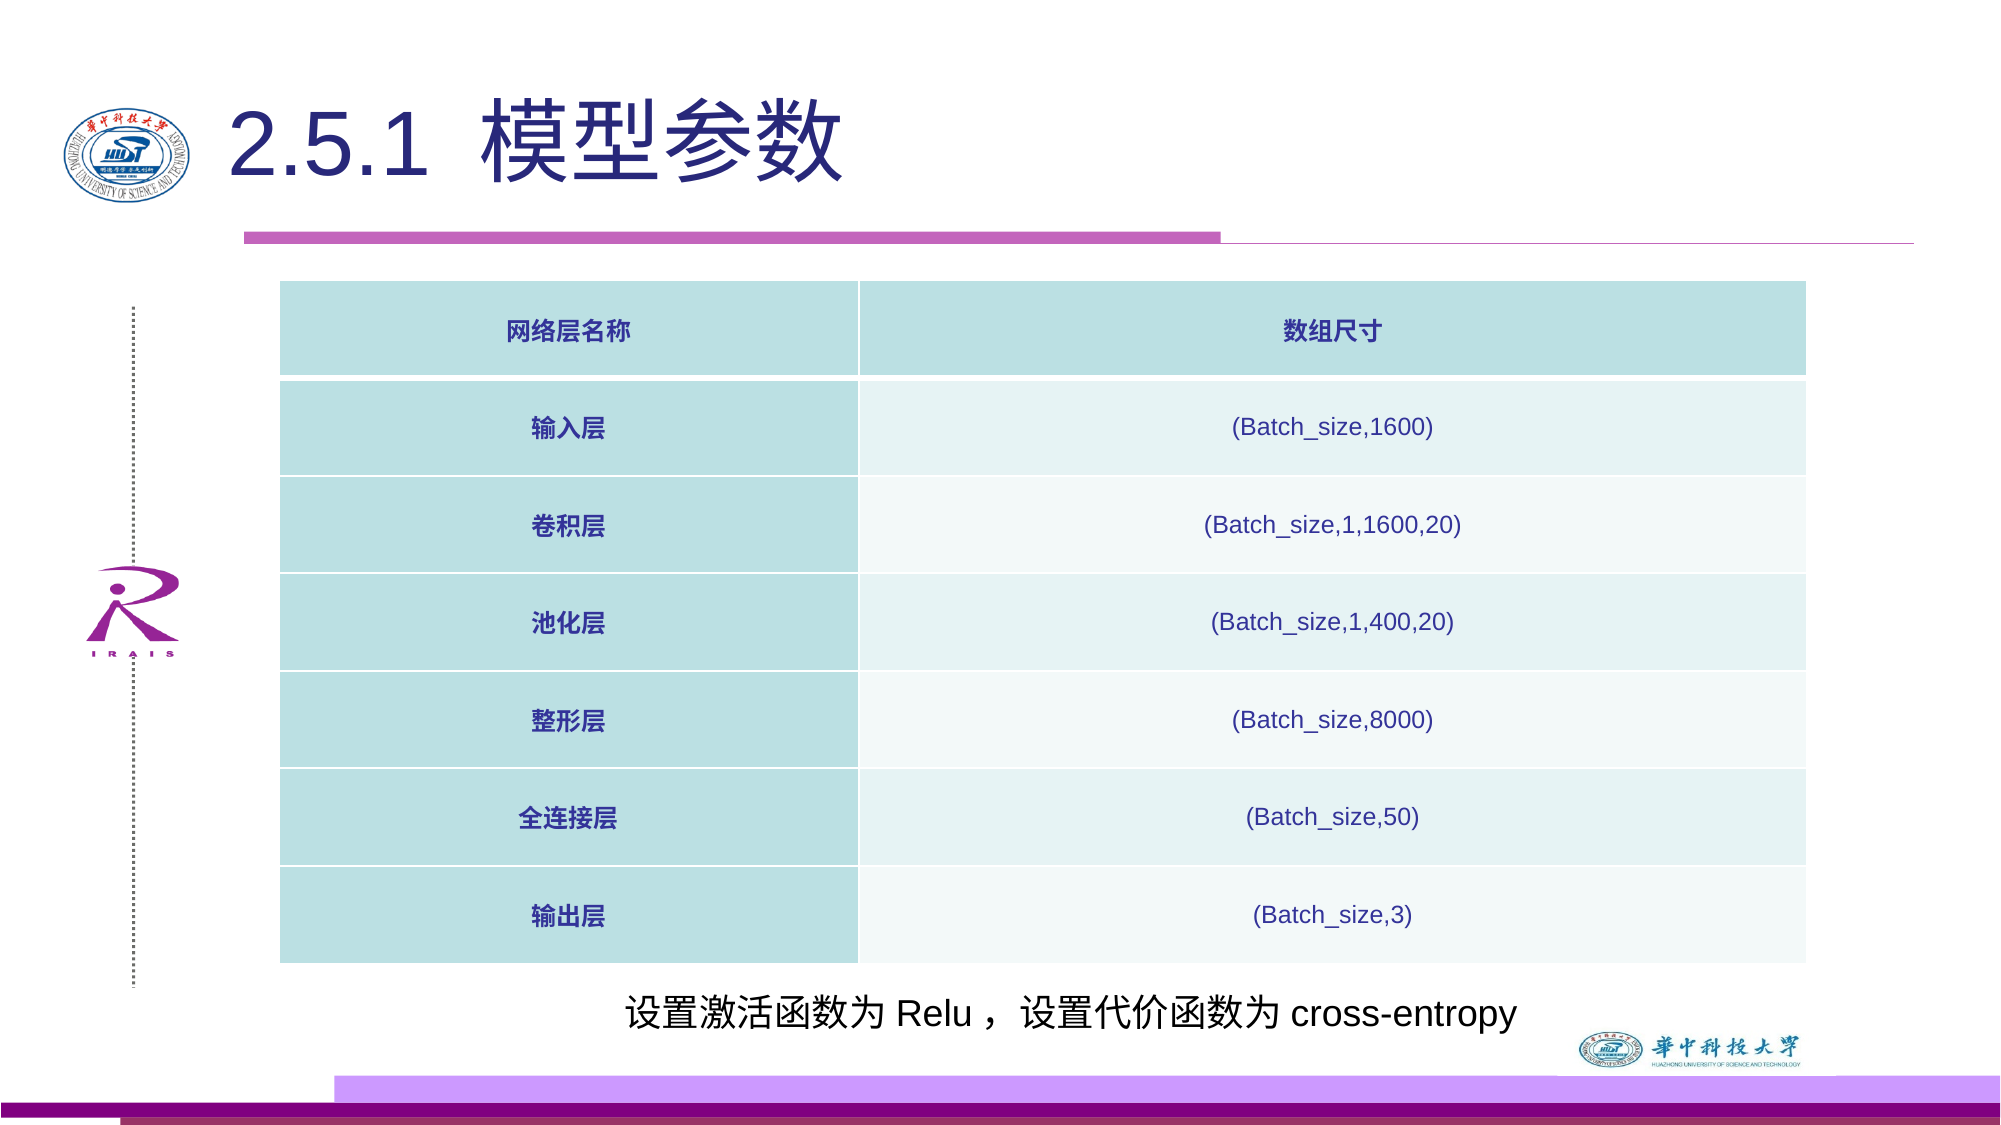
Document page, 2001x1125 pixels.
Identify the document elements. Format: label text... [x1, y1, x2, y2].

table_cell (Batch_size,3) [860, 867, 1806, 963]
picture [86, 566, 179, 657]
table_cell (Batch_size,8000) [860, 672, 1806, 767]
table_cell 卷积层 [280, 477, 858, 572]
table_cell 池化层 [280, 574, 858, 670]
table_cell (Batch_size,1600) [860, 381, 1806, 475]
table_cell 输出层 [280, 867, 858, 963]
picture [1557, 1026, 1837, 1076]
table_header 网络层名称 [280, 281, 858, 375]
table_cell (Batch_size,1,400,20) [860, 574, 1806, 670]
text_box 设置激活函数为Relu，设置代价函数为cross-entropy [609, 981, 1533, 1042]
table_cell (Batch_size,1,1600,20) [860, 477, 1806, 572]
table_cell 输入层 [280, 381, 858, 475]
table_cell 全连接层 [280, 769, 858, 865]
title 2.5.1 模型参数 [212, 45, 1930, 233]
table_cell (Batch_size,50) [860, 769, 1806, 865]
picture [61, 90, 192, 220]
table_cell 整形层 [280, 672, 858, 767]
table_header 数组尺寸 [860, 281, 1806, 375]
